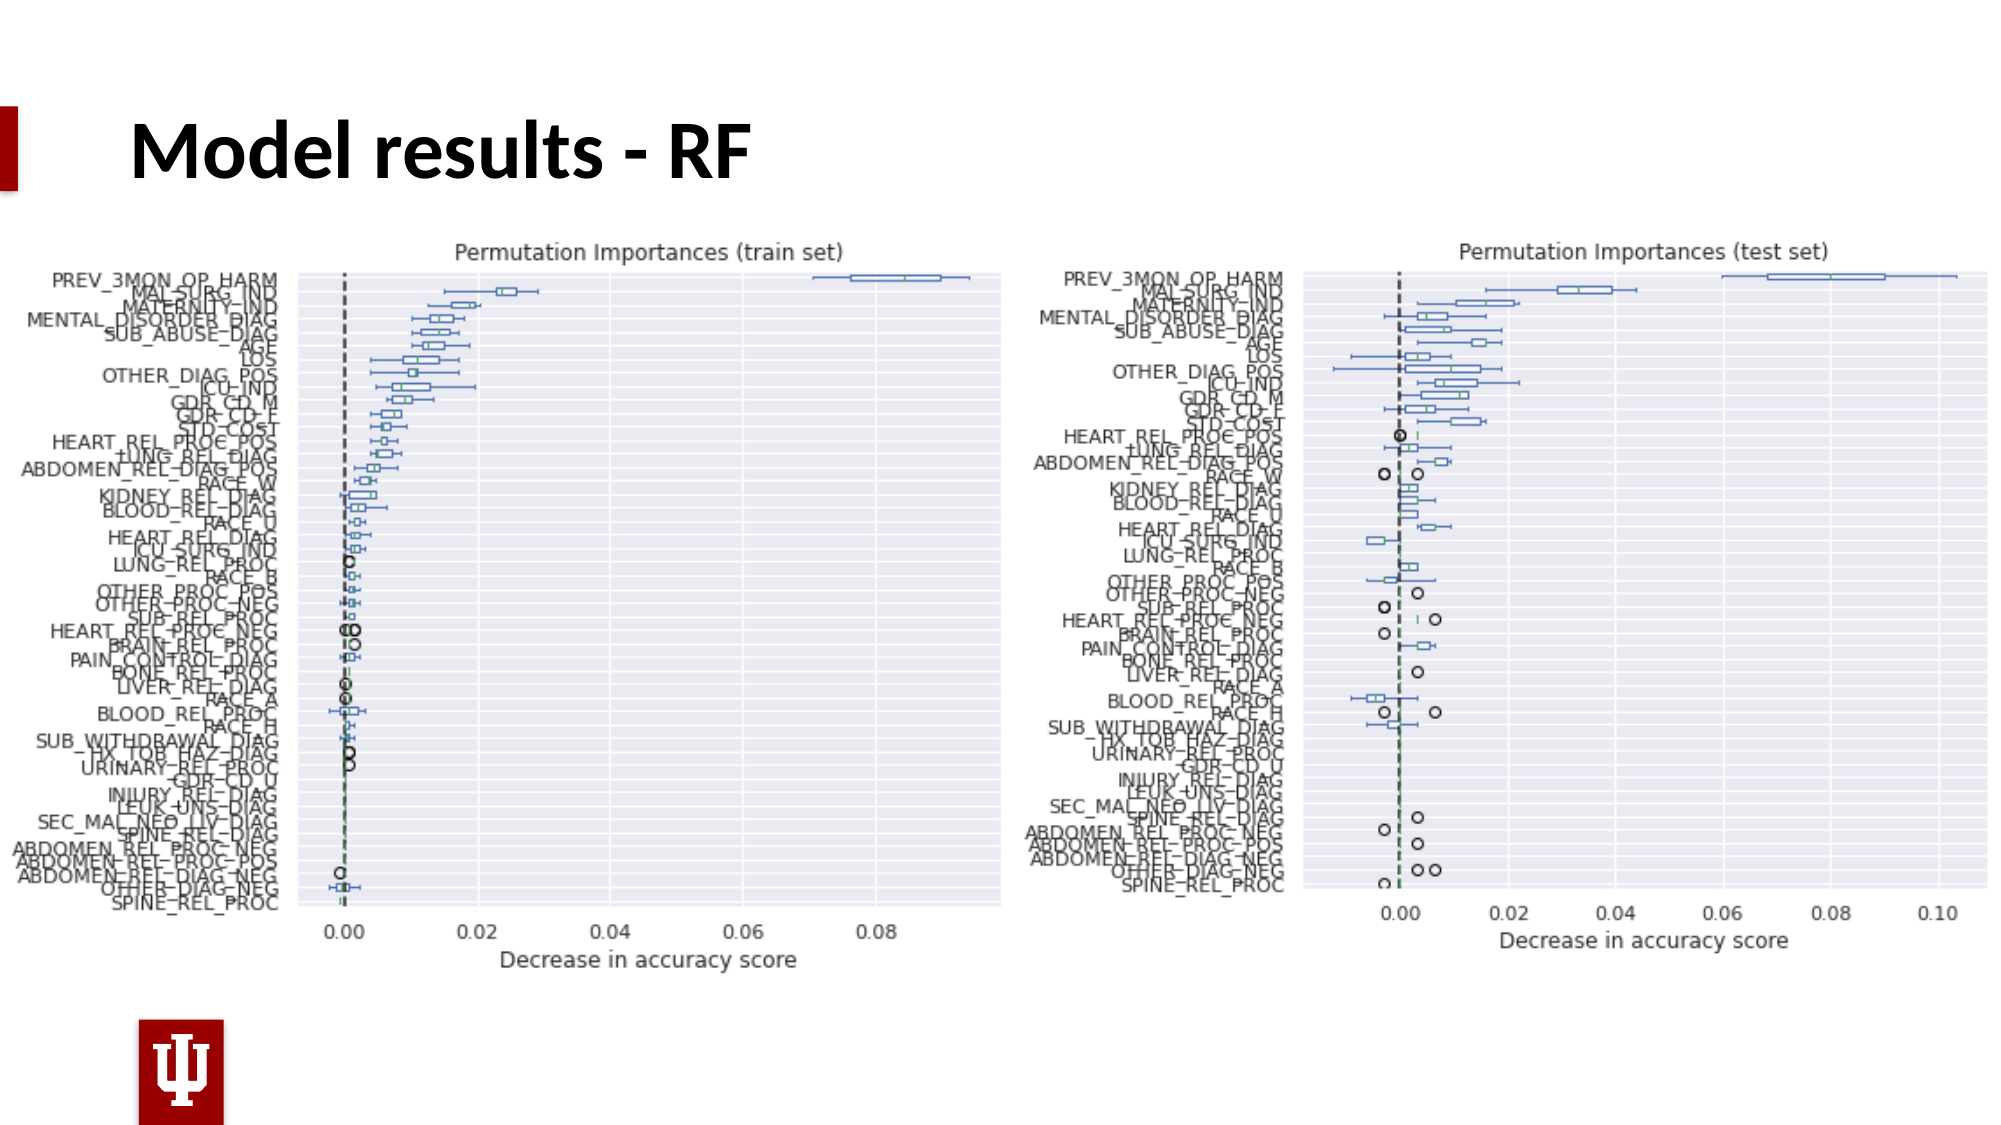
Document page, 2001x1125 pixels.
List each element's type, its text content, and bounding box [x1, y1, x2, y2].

picture [0, 229, 2000, 986]
title Model results - RF [114, 59, 1940, 228]
